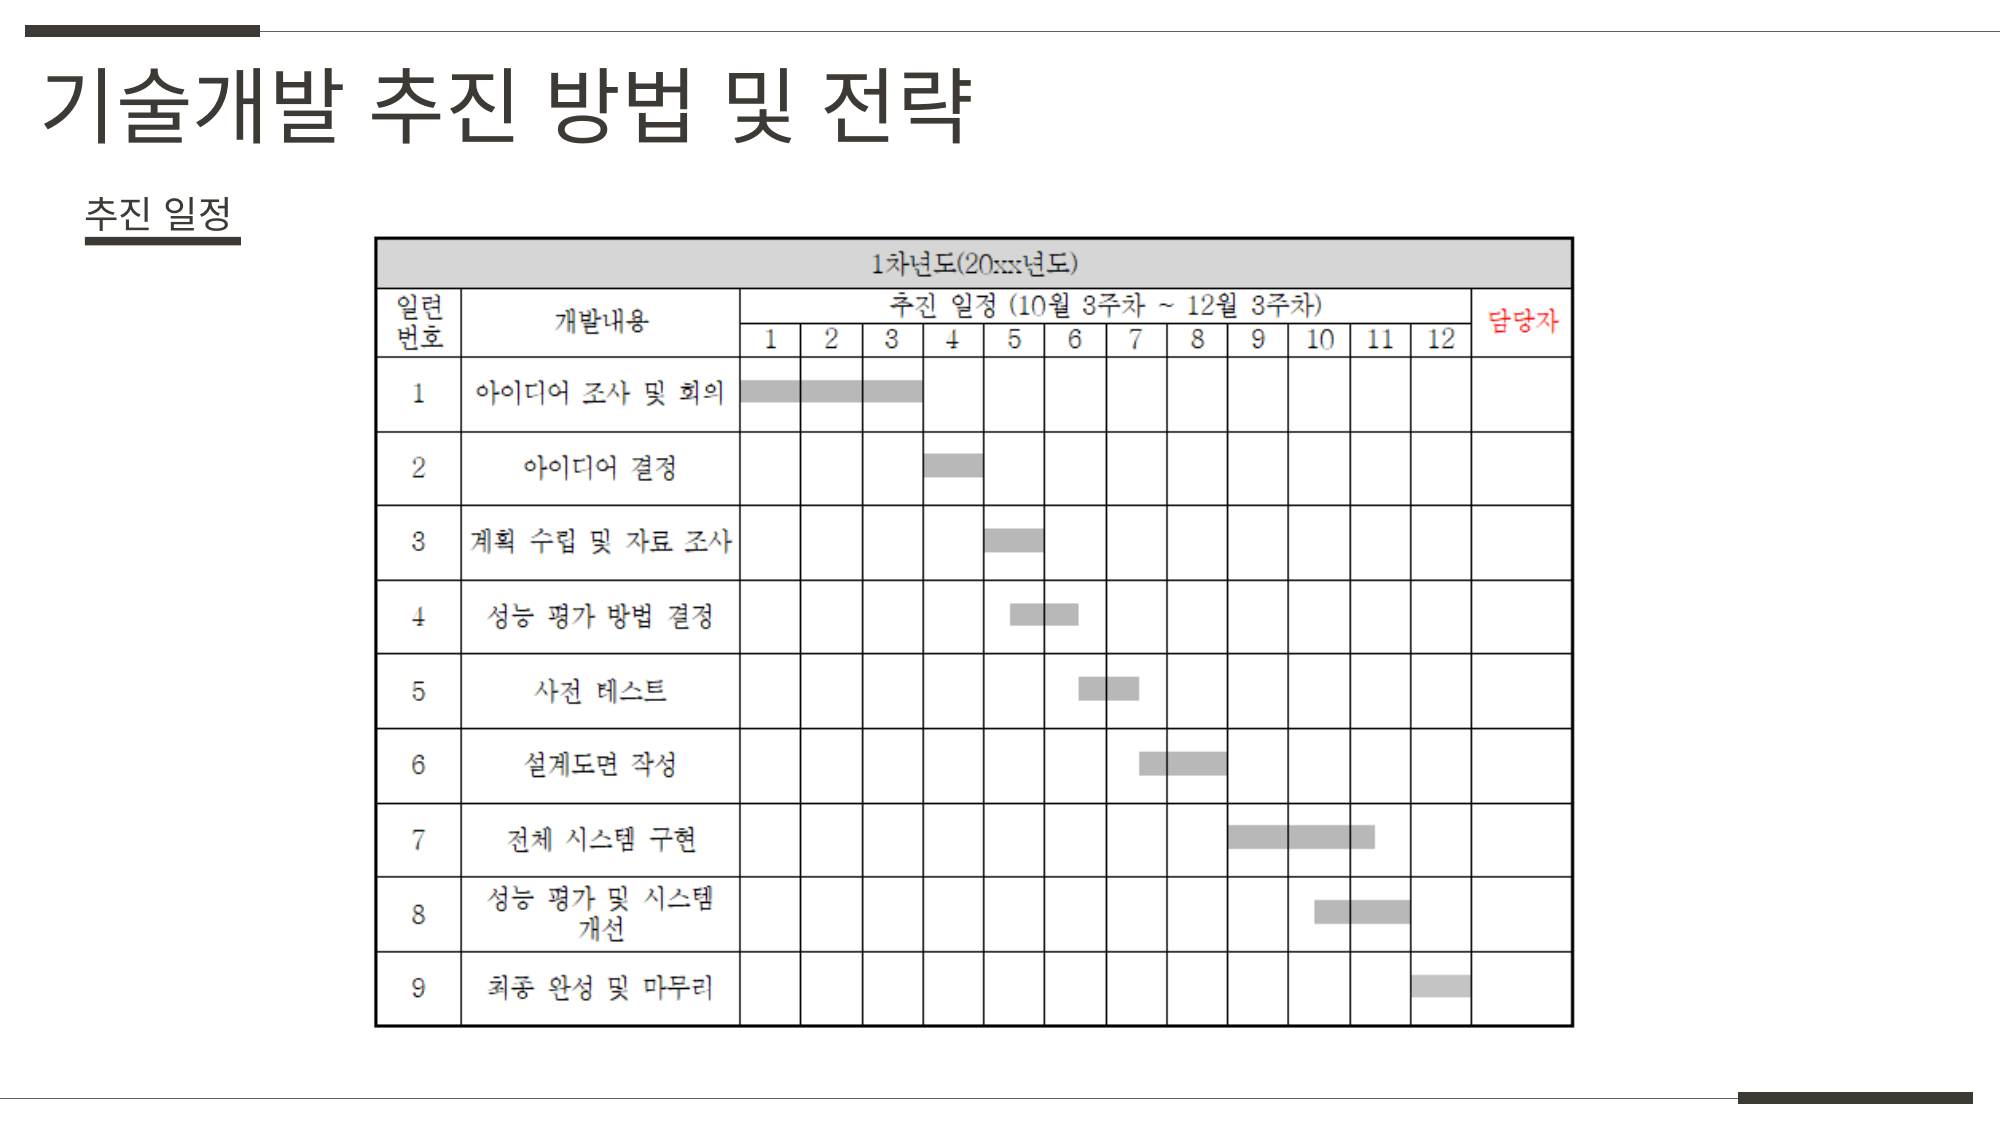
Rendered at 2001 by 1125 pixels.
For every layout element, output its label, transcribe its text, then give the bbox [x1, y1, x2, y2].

picture [365, 213, 1635, 1055]
text_box 추진 일정 [69, 183, 978, 244]
text_box 기술개발 추진 방법 및 전략 [24, 46, 1603, 162]
